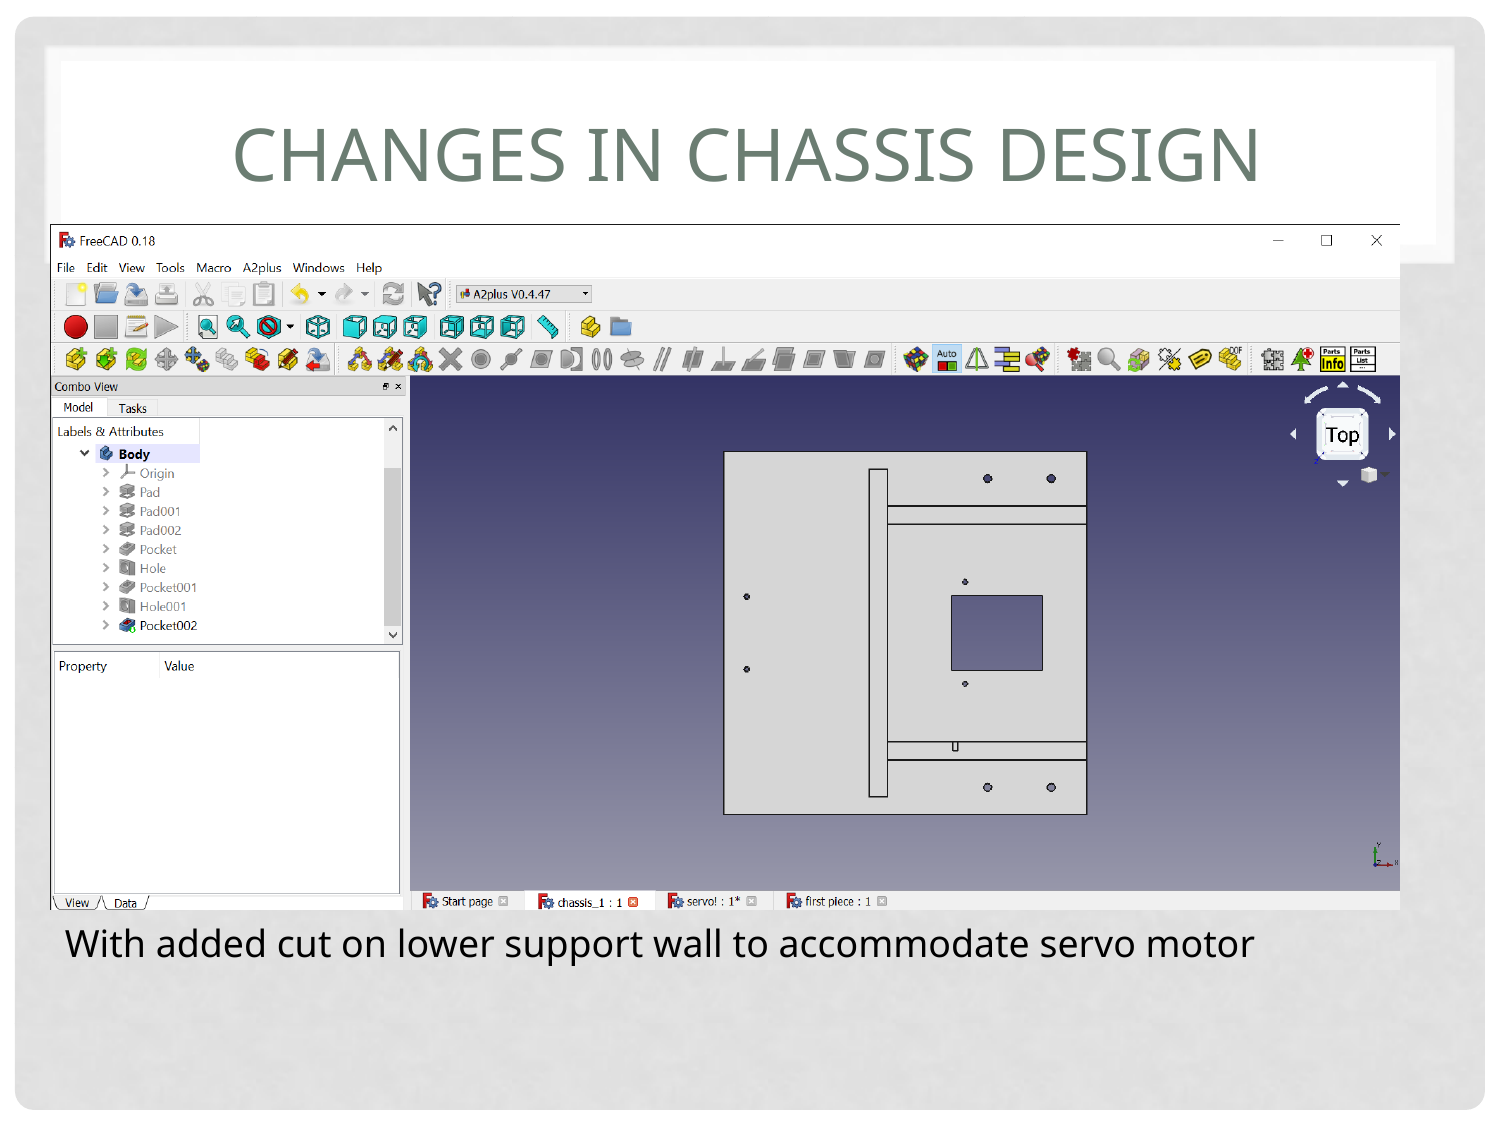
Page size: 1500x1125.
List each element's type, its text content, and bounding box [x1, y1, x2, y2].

title Changes in Chassis design [69, 66, 1425, 238]
text_box With added cut on lower support wall to accommodate servo motor [49, 912, 1500, 973]
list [49, 224, 1401, 911]
